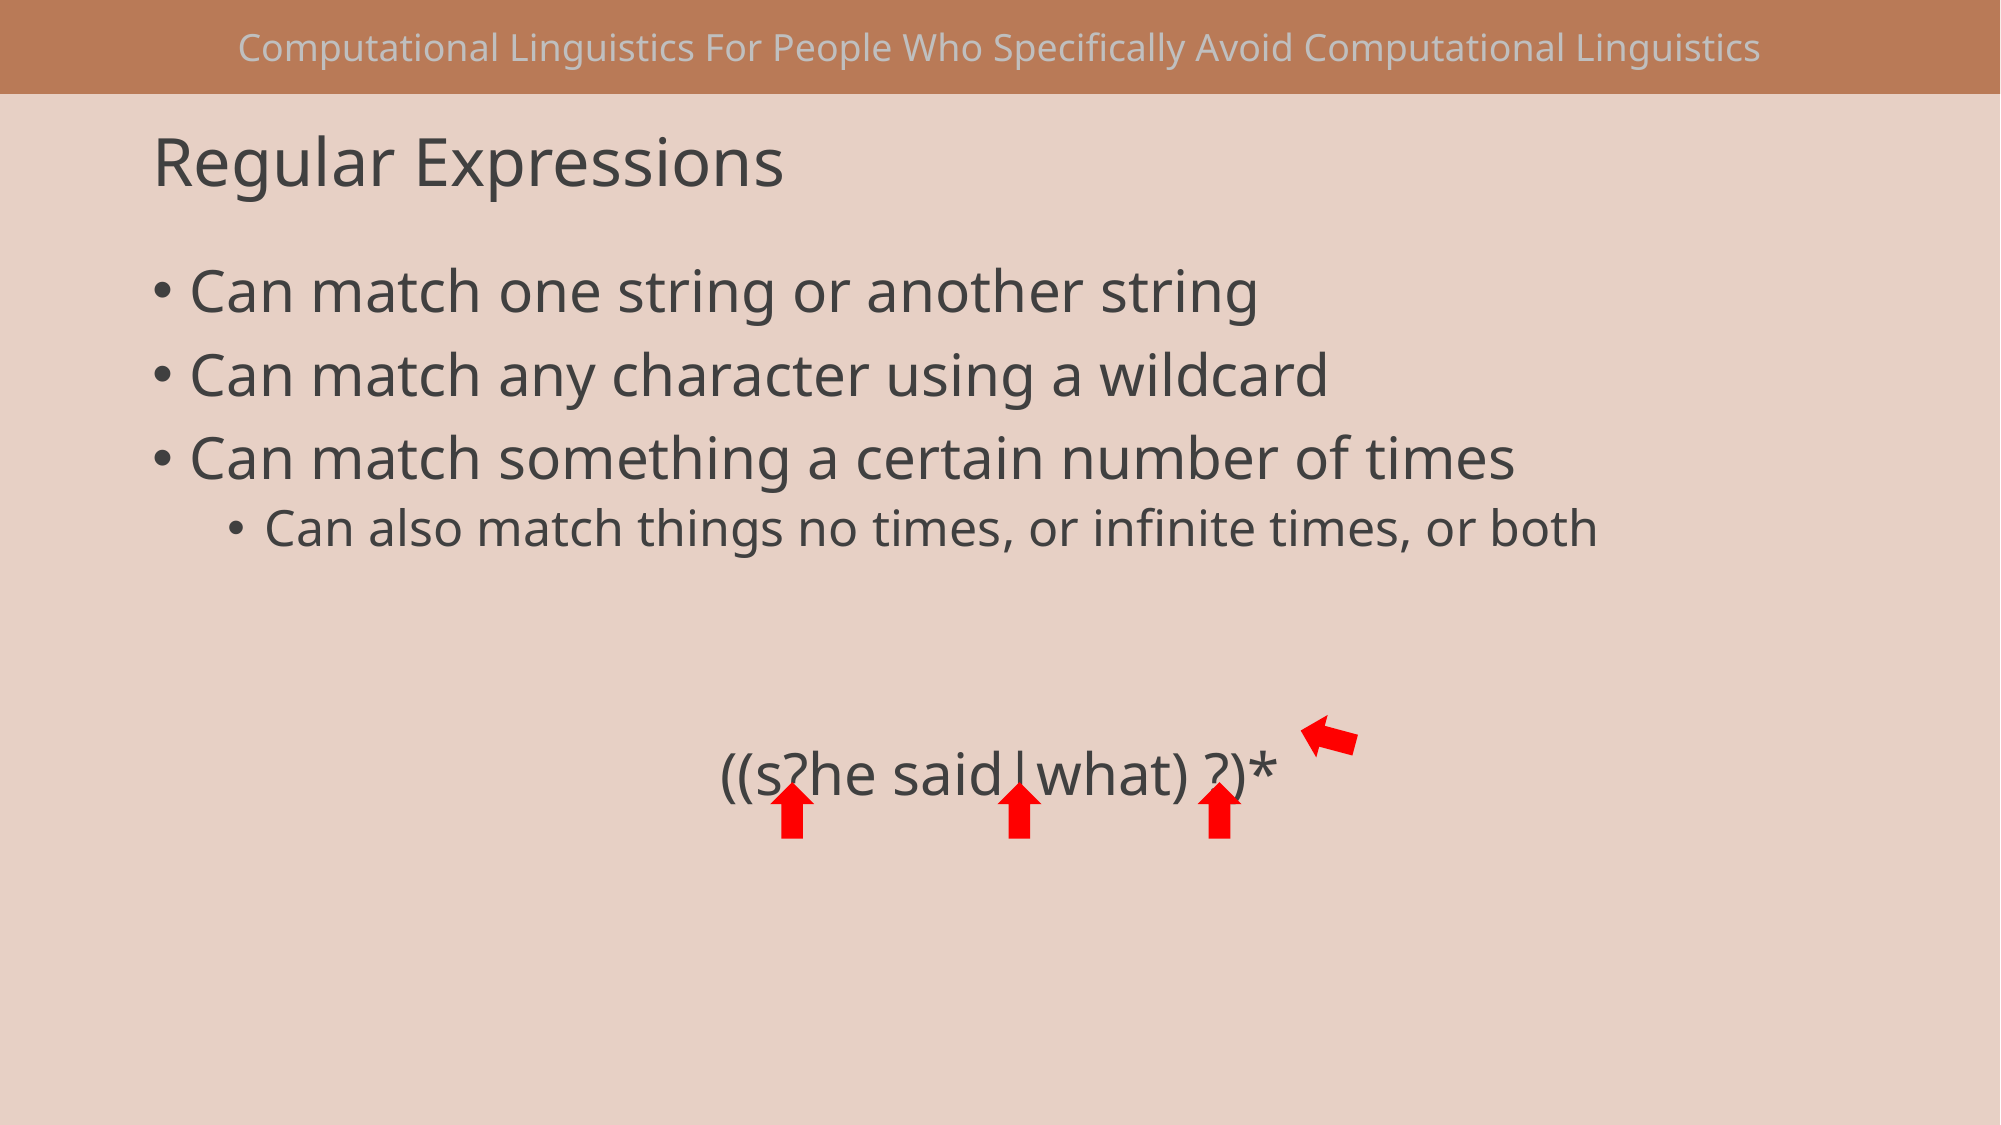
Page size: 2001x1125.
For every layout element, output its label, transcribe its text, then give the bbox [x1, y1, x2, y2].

text_box [997, 782, 1042, 839]
text_box [1197, 782, 1242, 839]
list Can match one string or another string Can match any character using a wildcard Can match something a certain number of times Can also match things no times, or infinite times, or both ((s?he said|what) ?)* [137, 254, 1863, 1014]
text_box [770, 782, 815, 839]
text_box [1300, 714, 1358, 758]
title Regular Expressions [137, 114, 1863, 215]
